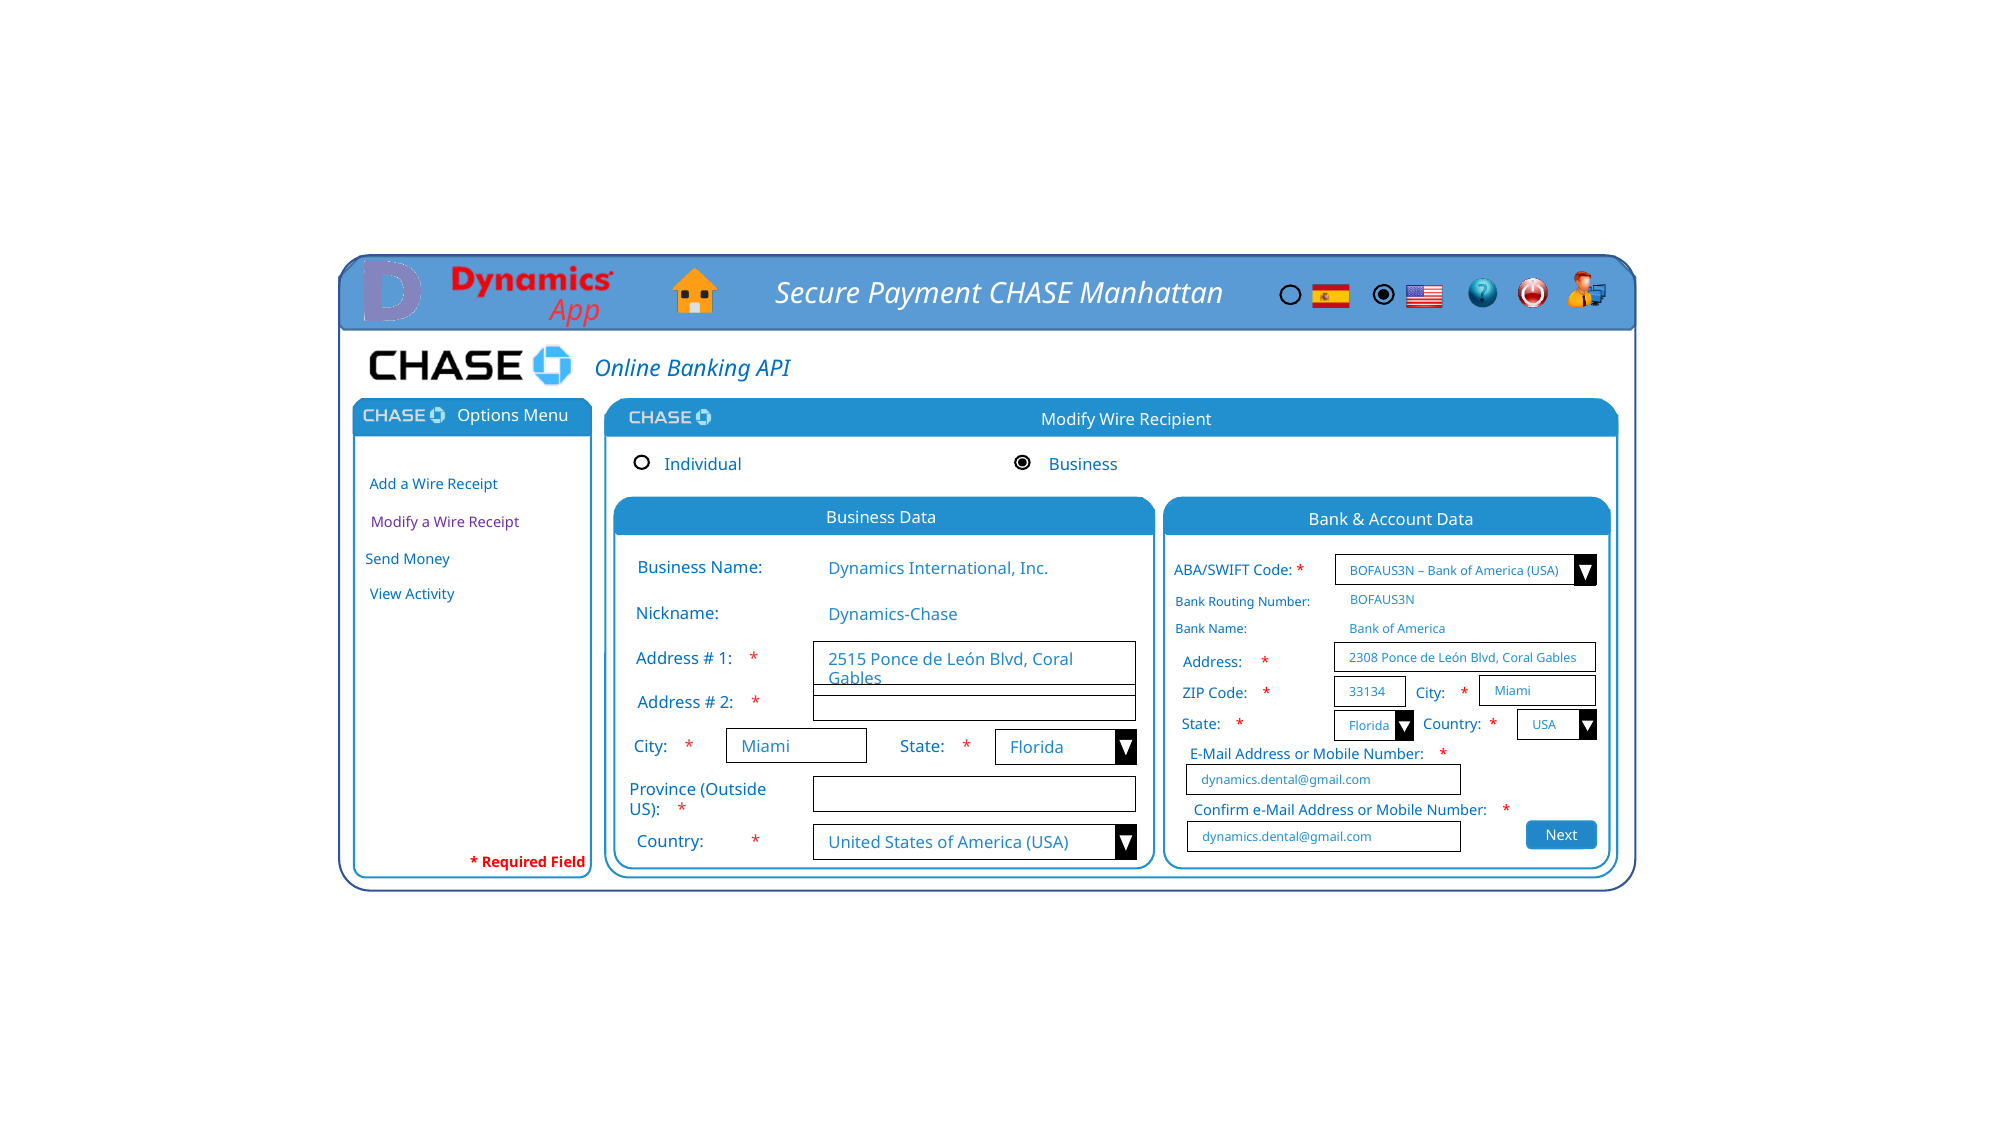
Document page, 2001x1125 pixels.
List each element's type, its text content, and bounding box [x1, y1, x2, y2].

text_box 2308 Ponce de León Blvd, Coral Gables [1334, 642, 1596, 672]
text_box [1395, 710, 1408, 741]
text_box Bank Routing Number: [1160, 586, 1335, 613]
text_box 33134 [1334, 676, 1401, 707]
picture [1467, 277, 1498, 308]
text_box [1398, 721, 1408, 732]
text_box Modify a Wire Receipt [355, 505, 535, 538]
text_box Business [1033, 446, 1133, 482]
text_box [614, 497, 1156, 536]
text_box View Activity [355, 577, 470, 610]
text_box [1163, 533, 1611, 870]
text_box [352, 398, 592, 437]
text_box [604, 398, 1619, 437]
text_box [1574, 554, 1596, 586]
text_box * Required Field [455, 845, 601, 878]
picture [359, 339, 581, 396]
text_box ABA/SWIFT Code: * [1159, 553, 1335, 586]
text_box [338, 254, 1637, 892]
text_box [604, 434, 1619, 879]
text_box BOFAUS3N – Bank of America (USA) [1335, 554, 1574, 585]
picture [658, 247, 731, 320]
picture [1567, 269, 1606, 308]
text_box [633, 454, 650, 470]
text_box [613, 511, 1156, 870]
text_box Add a Wire Receipt [354, 467, 513, 501]
text_box Bank of America [1334, 613, 1490, 642]
text_box [1377, 289, 1390, 300]
text_box Send Money [350, 542, 465, 576]
picture [1311, 277, 1350, 315]
text_box Country: * [1408, 708, 1513, 741]
text_box [352, 434, 592, 879]
text_box Bank & Account Data [1293, 501, 1489, 536]
picture [364, 261, 421, 321]
text_box ZIP Code: * [1167, 676, 1286, 709]
text_box Address: * [1168, 645, 1285, 676]
text_box [1581, 720, 1594, 732]
picture [359, 404, 449, 428]
text_box [1579, 709, 1597, 740]
text_box Modify Wire Recipient [1026, 401, 1227, 437]
text_box Florida [1334, 710, 1395, 741]
text_box City: * [1401, 676, 1484, 709]
text_box Online Banking API [581, 346, 806, 389]
picture [448, 252, 617, 309]
text_box Bank Name: [1160, 613, 1334, 644]
text_box [1014, 454, 1031, 471]
text_box [1578, 564, 1592, 581]
text_box State: * [1167, 707, 1259, 740]
picture [1405, 278, 1443, 314]
text_box Individual [649, 446, 757, 481]
picture [1517, 277, 1548, 308]
picture [625, 406, 715, 430]
text_box USA [1517, 709, 1579, 740]
text_box [1163, 497, 1611, 536]
text_box BOFAUS3N [1335, 584, 1452, 613]
text_box Business Data [811, 499, 952, 534]
text_box Miami [1479, 675, 1596, 706]
text_box Options Menu [442, 397, 584, 433]
text_box Next [1526, 820, 1597, 850]
